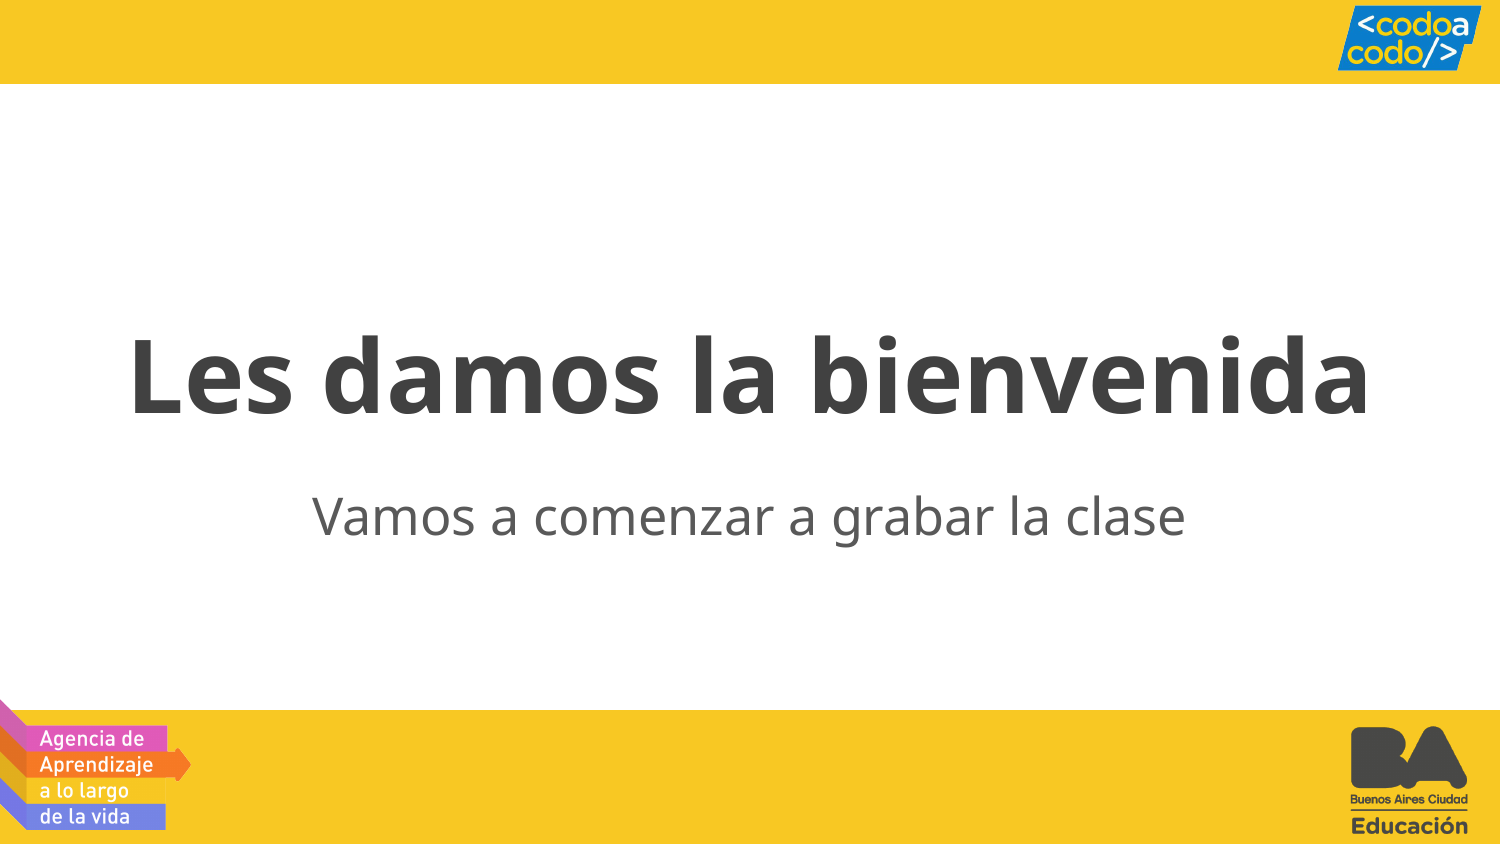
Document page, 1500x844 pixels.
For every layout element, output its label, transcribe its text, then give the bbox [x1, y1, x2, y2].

picture [1337, 5, 1482, 71]
picture [1297, 668, 1500, 844]
subtitle Vamos a comenzar a grabar la clase [51, 464, 1449, 595]
picture [0, 699, 191, 830]
title Les damos la bienvenida [51, 201, 1449, 459]
